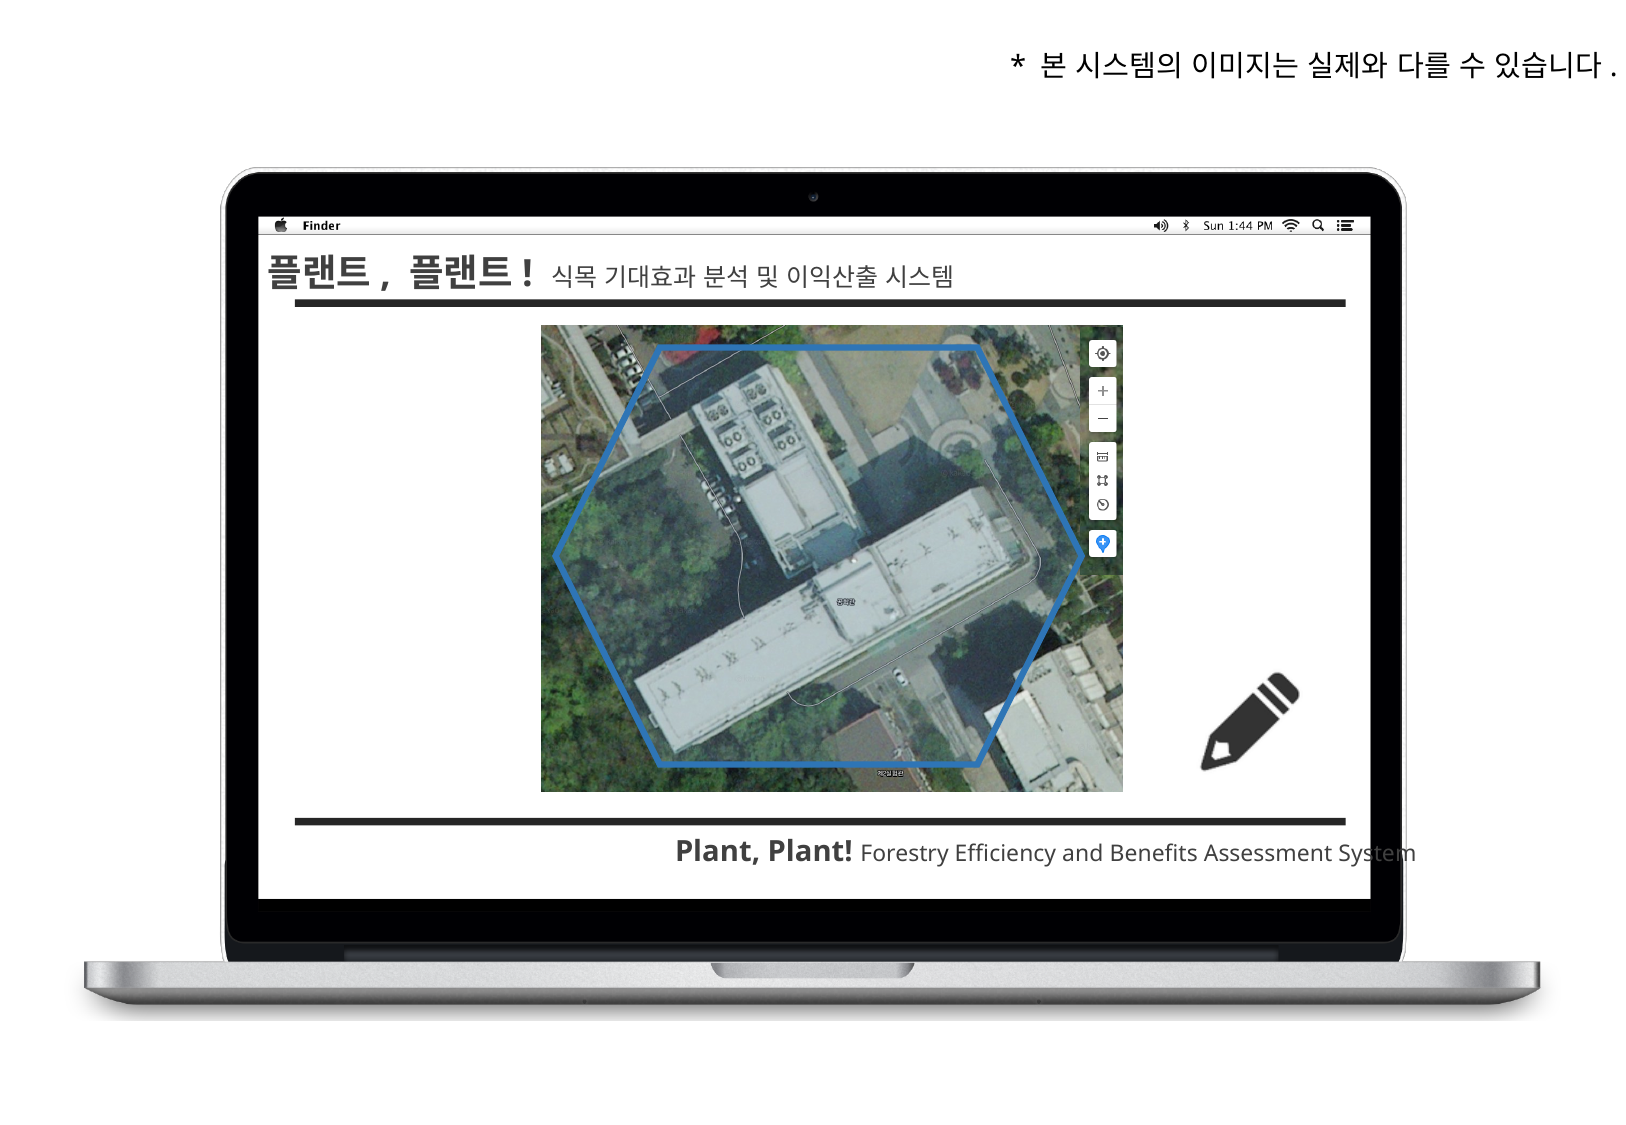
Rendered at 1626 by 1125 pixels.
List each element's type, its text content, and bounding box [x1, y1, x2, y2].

text_box * 본 시스템의 이미지는 실제와 다를 수 있습니다. [995, 39, 1625, 90]
picture [63, 167, 1562, 1021]
